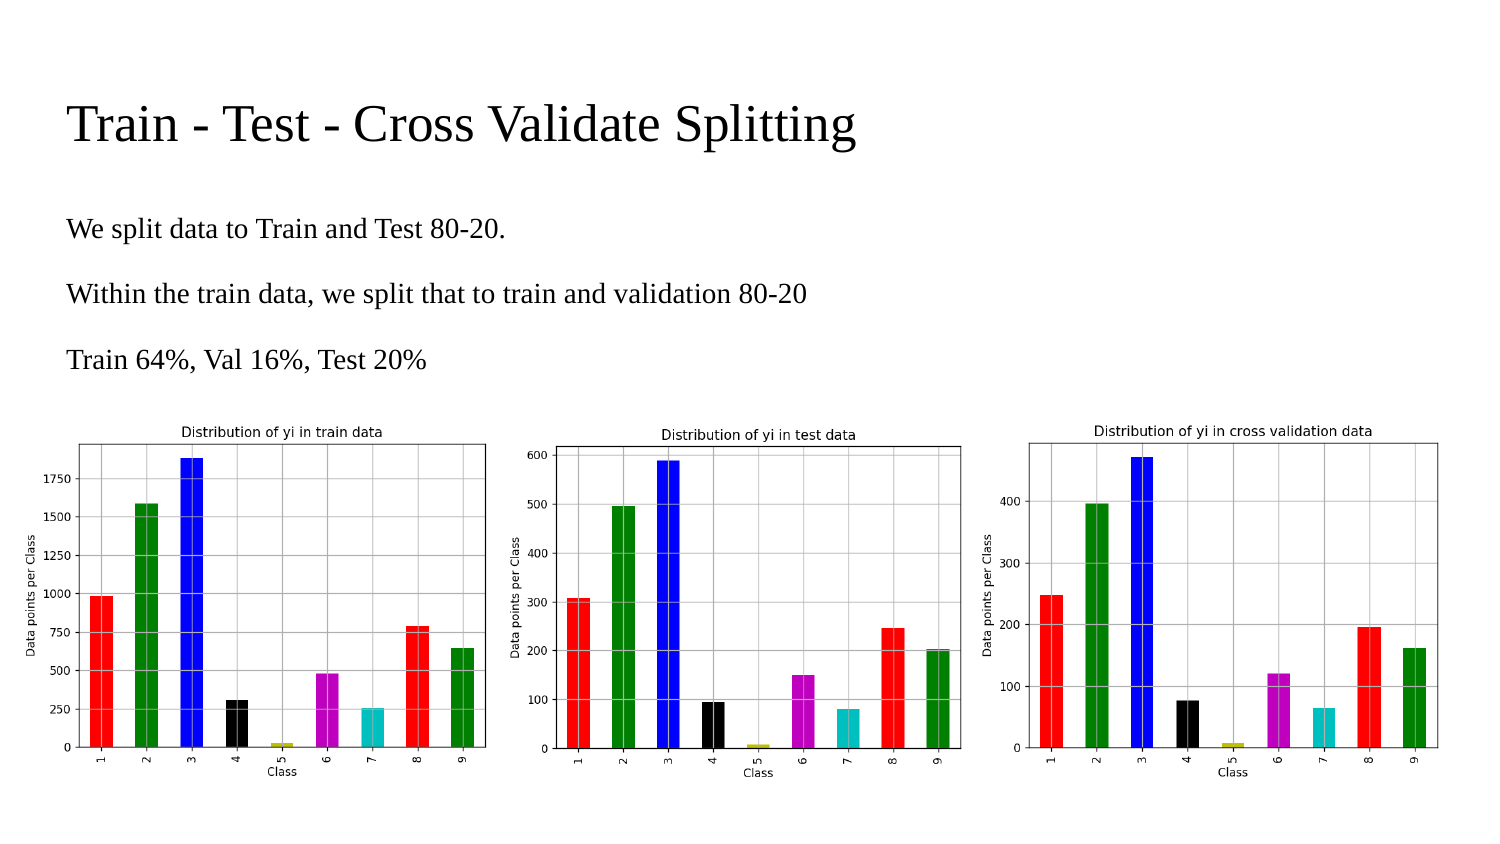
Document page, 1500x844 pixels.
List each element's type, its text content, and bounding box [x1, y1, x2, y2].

list We split data to Train and Test 80-20. Within the train data, we split that to train and validation 80-20 Train 64%, Val 16%, Test 20% [51, 189, 1449, 428]
title Train - Test - Cross Validate Splitting [51, 72, 1449, 167]
picture [0, 422, 1445, 782]
